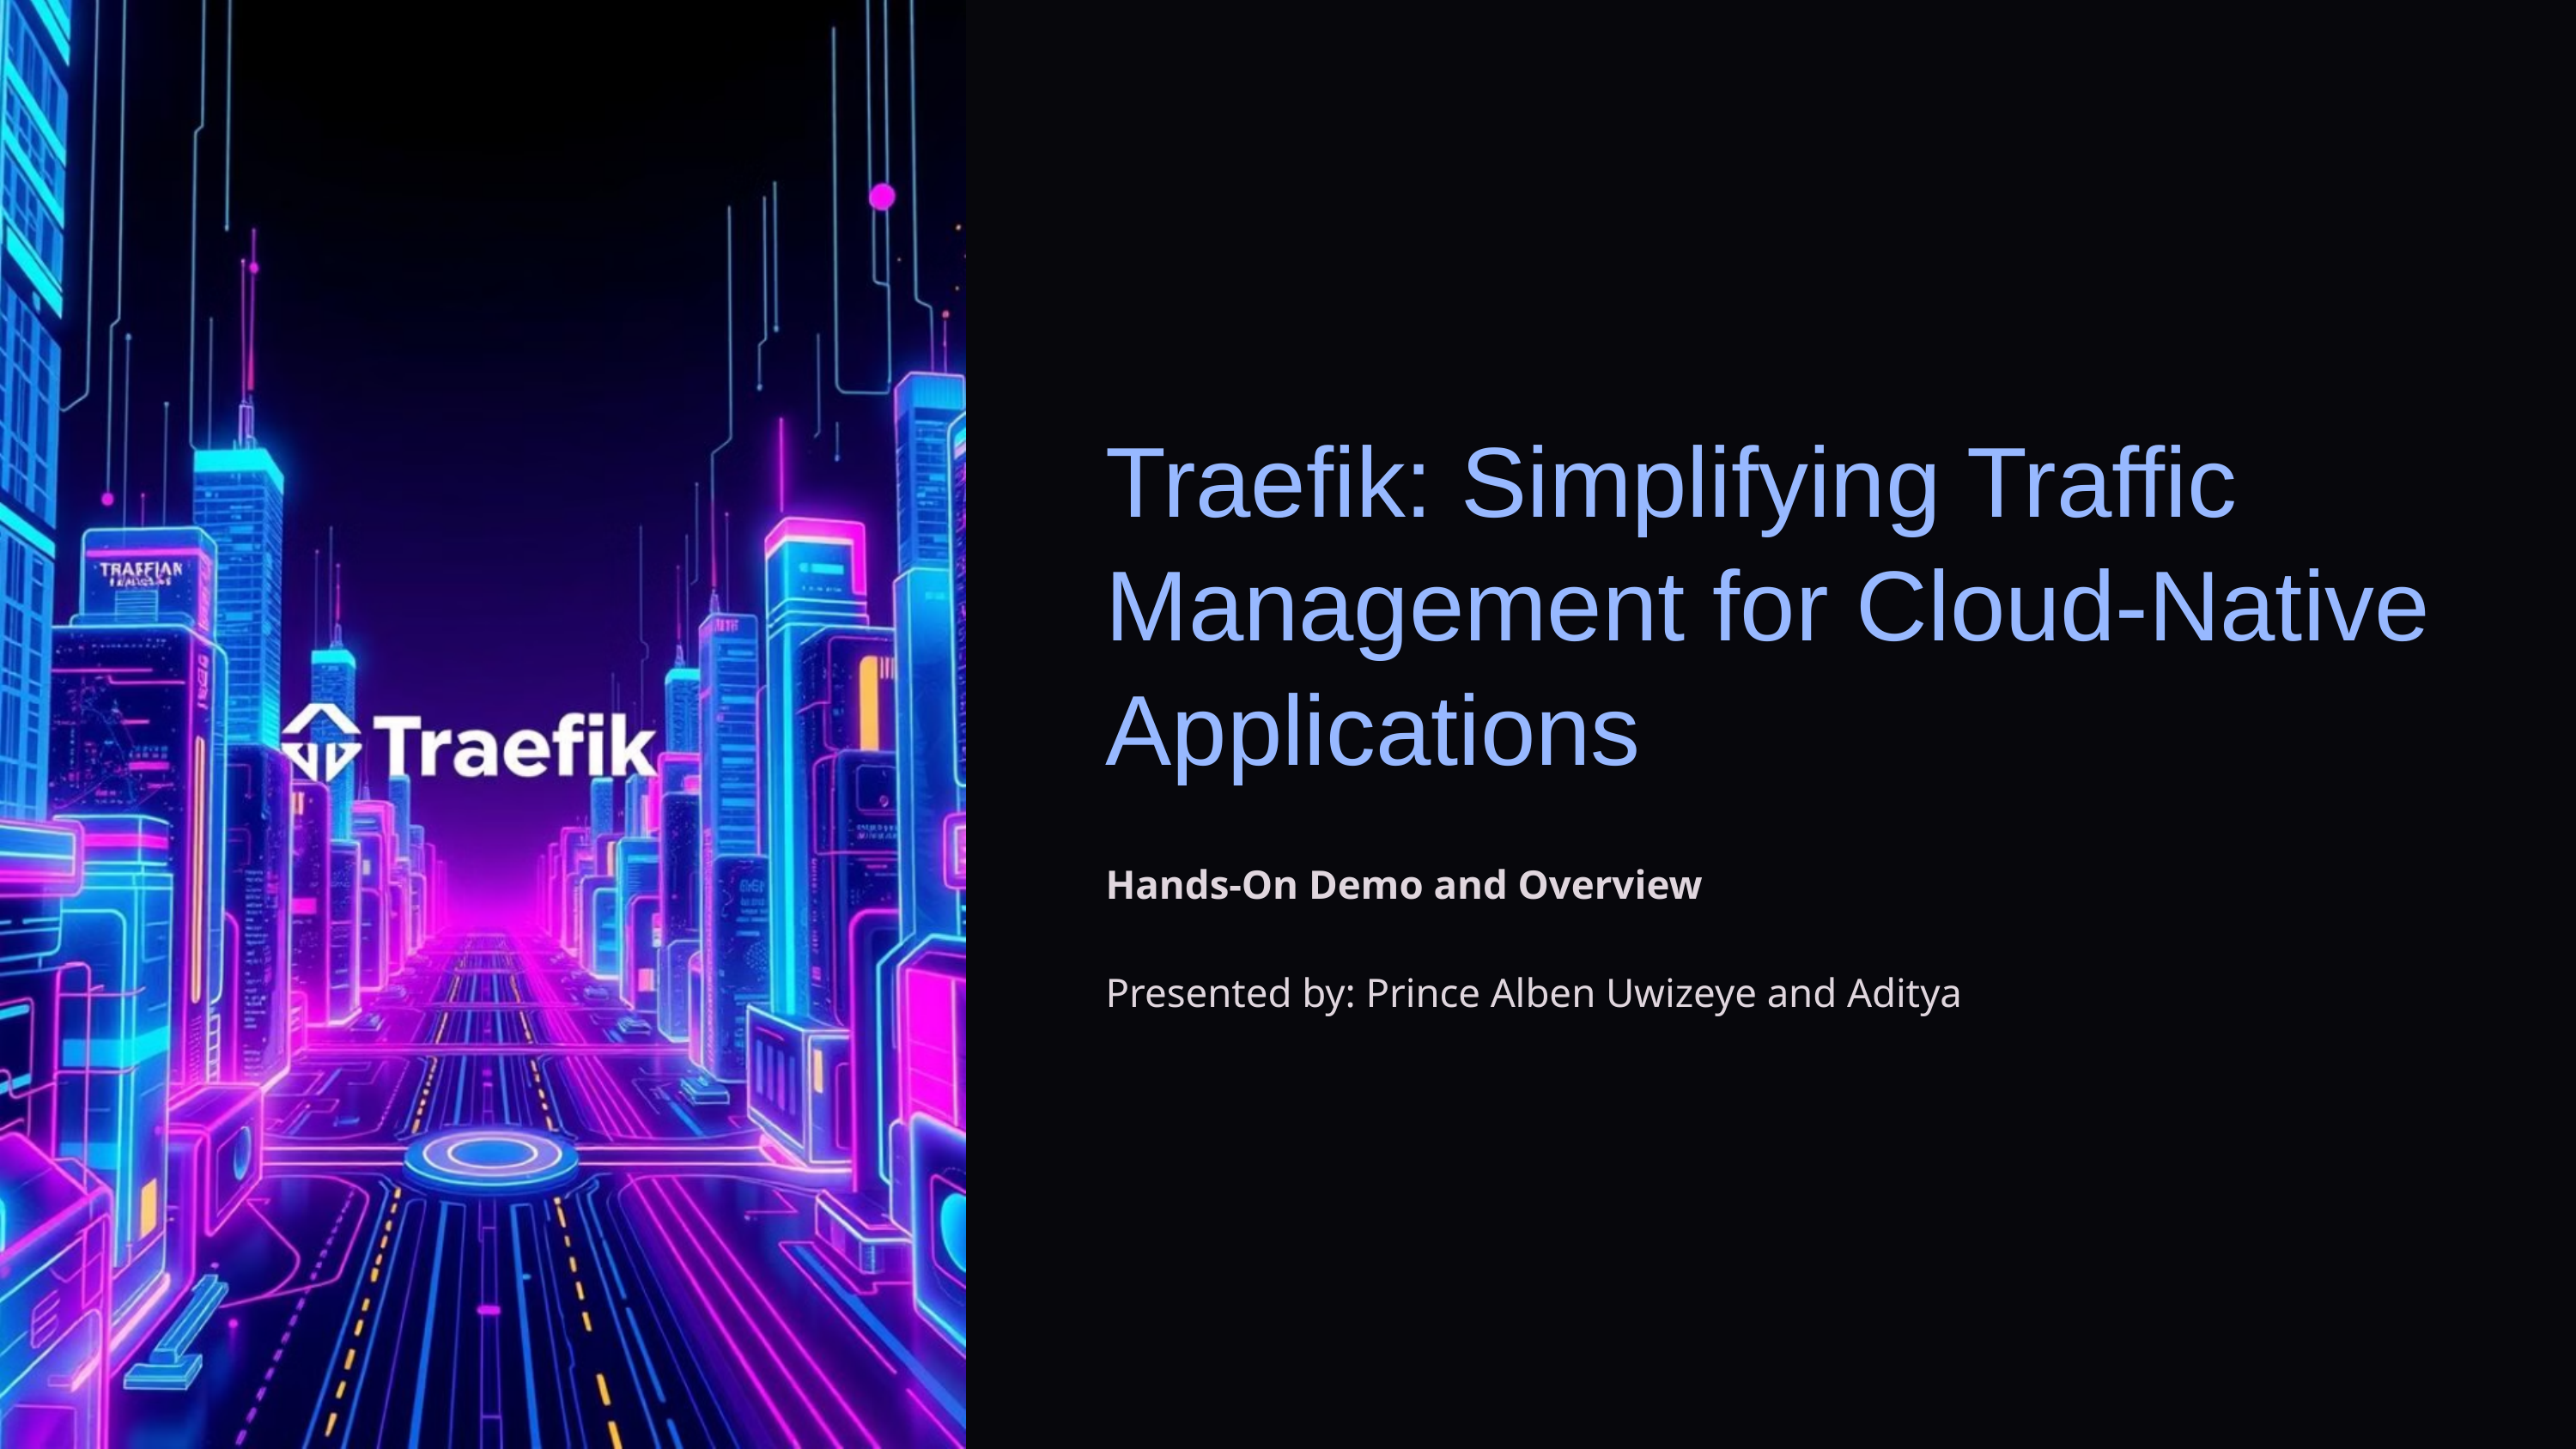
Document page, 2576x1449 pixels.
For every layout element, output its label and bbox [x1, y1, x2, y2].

text_box [0, 0, 2576, 1449]
